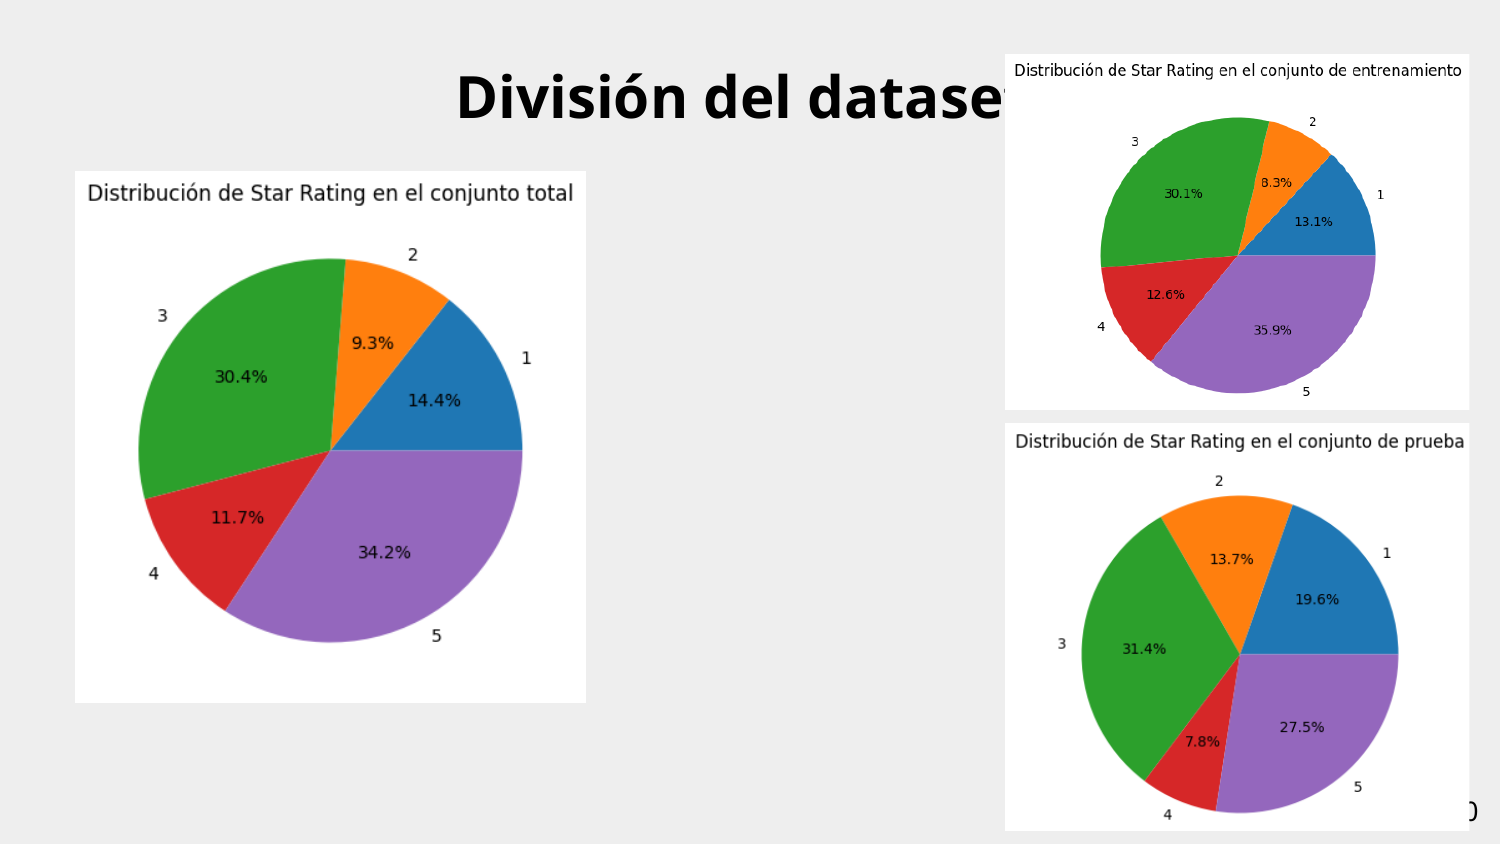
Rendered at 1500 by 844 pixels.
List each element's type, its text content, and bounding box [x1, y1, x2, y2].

slide_number ‹#› [1403, 779, 1494, 844]
title División del dataset [75, 45, 1425, 140]
picture [1004, 423, 1470, 832]
picture [1004, 54, 1470, 410]
picture [74, 171, 586, 704]
